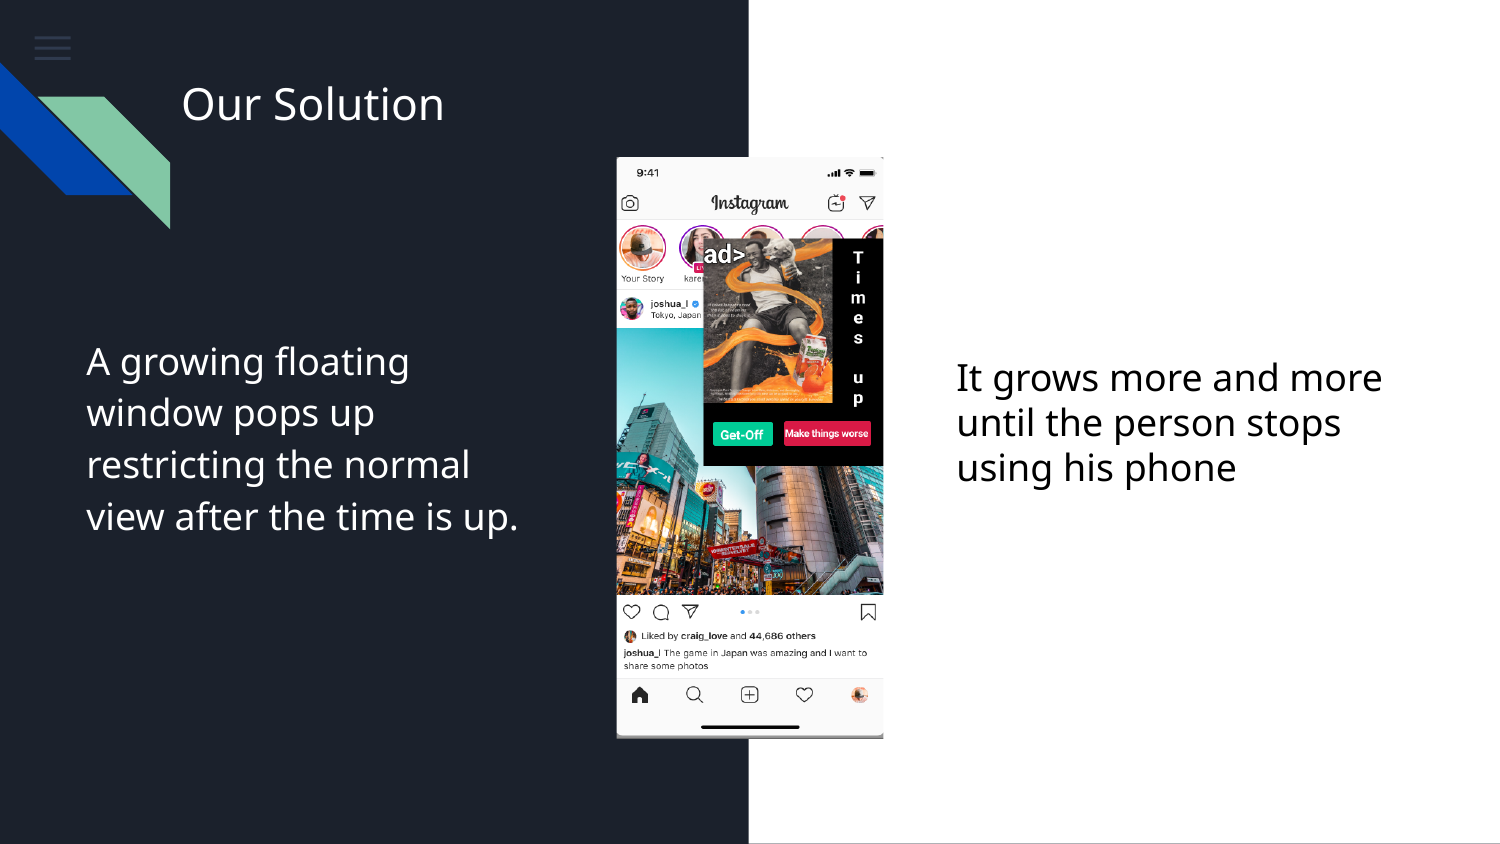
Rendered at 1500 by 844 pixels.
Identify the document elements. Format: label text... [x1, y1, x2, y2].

picture [616, 149, 884, 739]
title A growing floating window pops up restricting the normal view after the time is up. [71, 315, 538, 611]
text_box It grows more and more until the person stops using his phone [941, 338, 1428, 504]
title Our Solution [166, 60, 660, 145]
